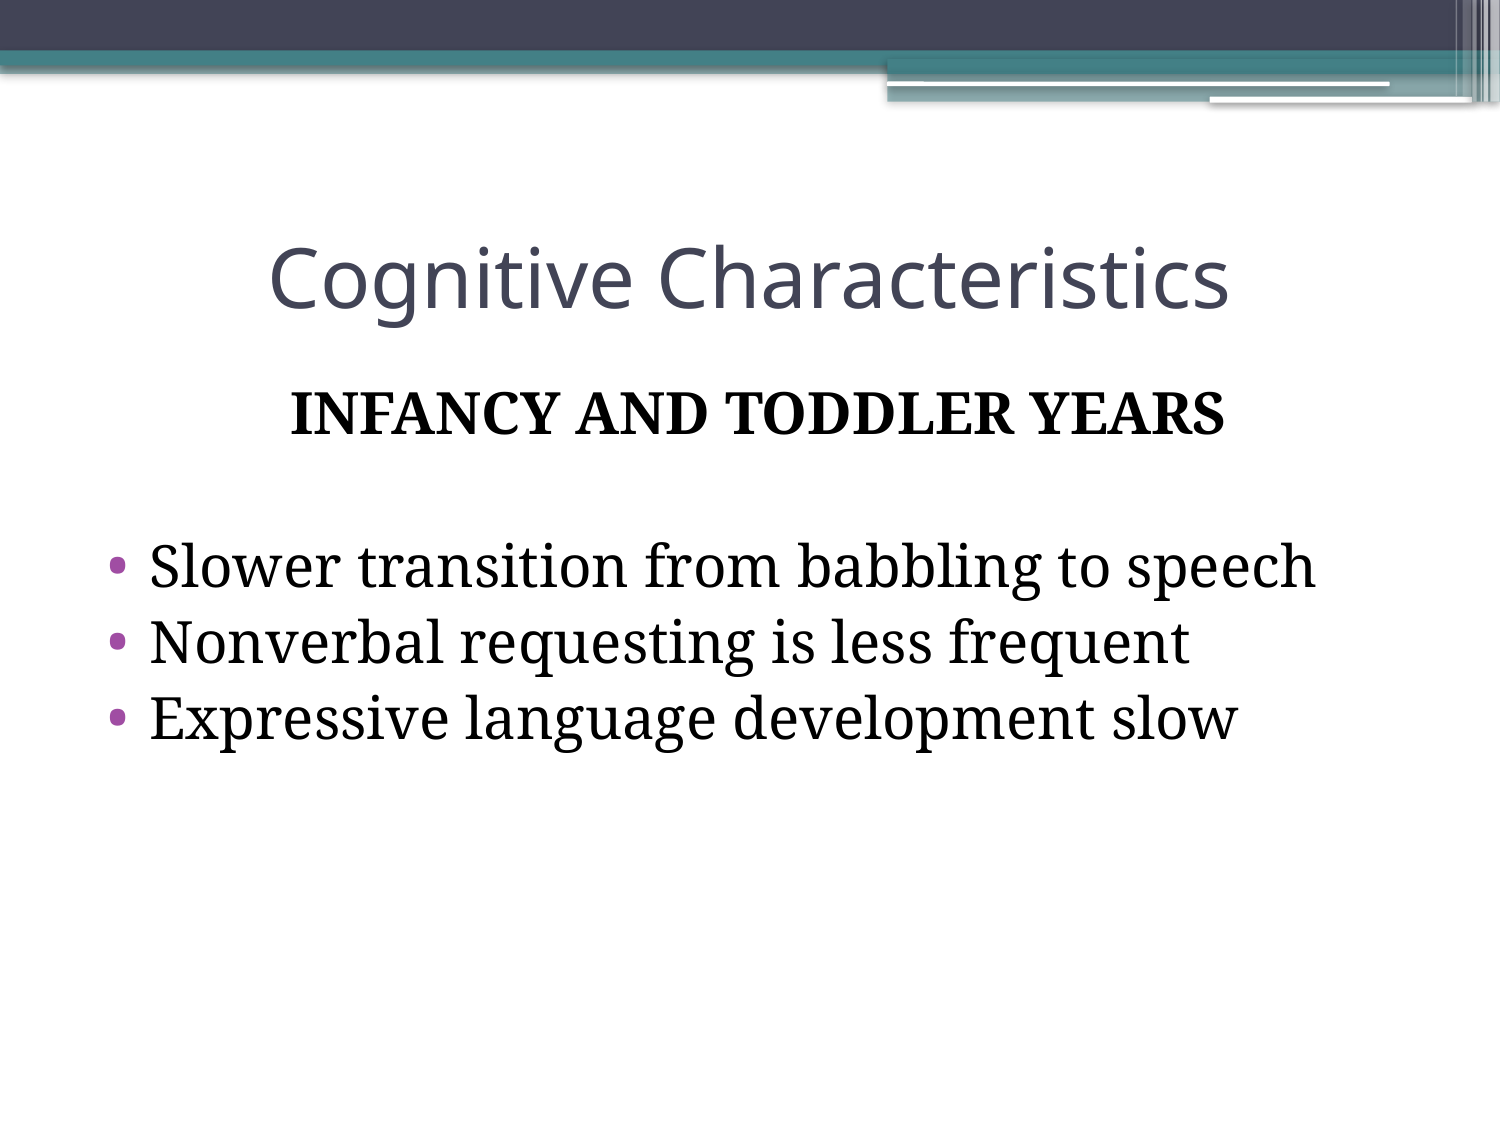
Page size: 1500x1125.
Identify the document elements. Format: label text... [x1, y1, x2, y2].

title Cognitive Characteristics [75, 187, 1425, 363]
list INFANCY AND TODDLER YEARS Slower transition from babbling to speech Nonverbal requesting is less frequent Expressive language development slow [75, 368, 1425, 1079]
